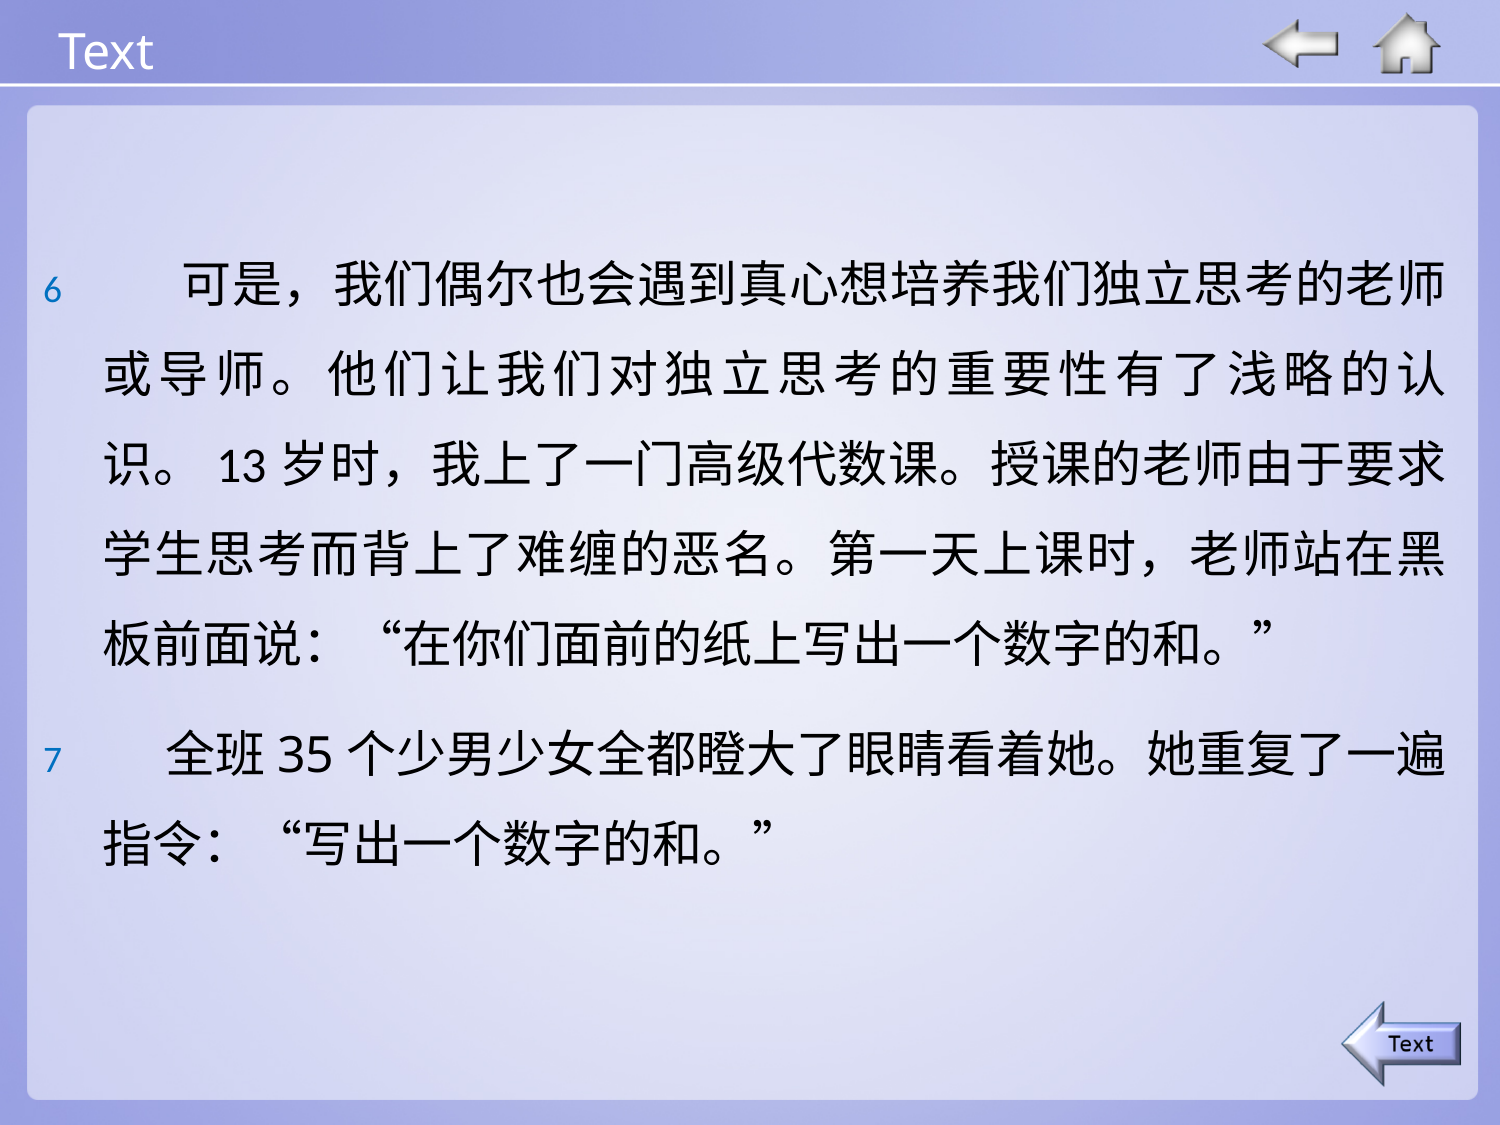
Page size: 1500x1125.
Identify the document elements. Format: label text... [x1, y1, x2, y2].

text_box 6 可是，我们偶尔也会遇到真心想培养我们独立思考的老师或导师。他们让我们对独立思考的重要性有了浅略的认识。13岁时，我上了一门高级代数课。授课的老师由于要求学生思考而背上了难缠的恶名。第一天上课时，老师站在黑板前面说：“在你们面前的纸上写出一个数字的和。” 7 全班35个少男少女全都瞪大了眼睛看着她。她重复了一遍指令：“写出一个数字的和。” [28, 133, 1462, 1101]
text_box Text [43, 11, 170, 87]
picture [0, 0, 1500, 1125]
